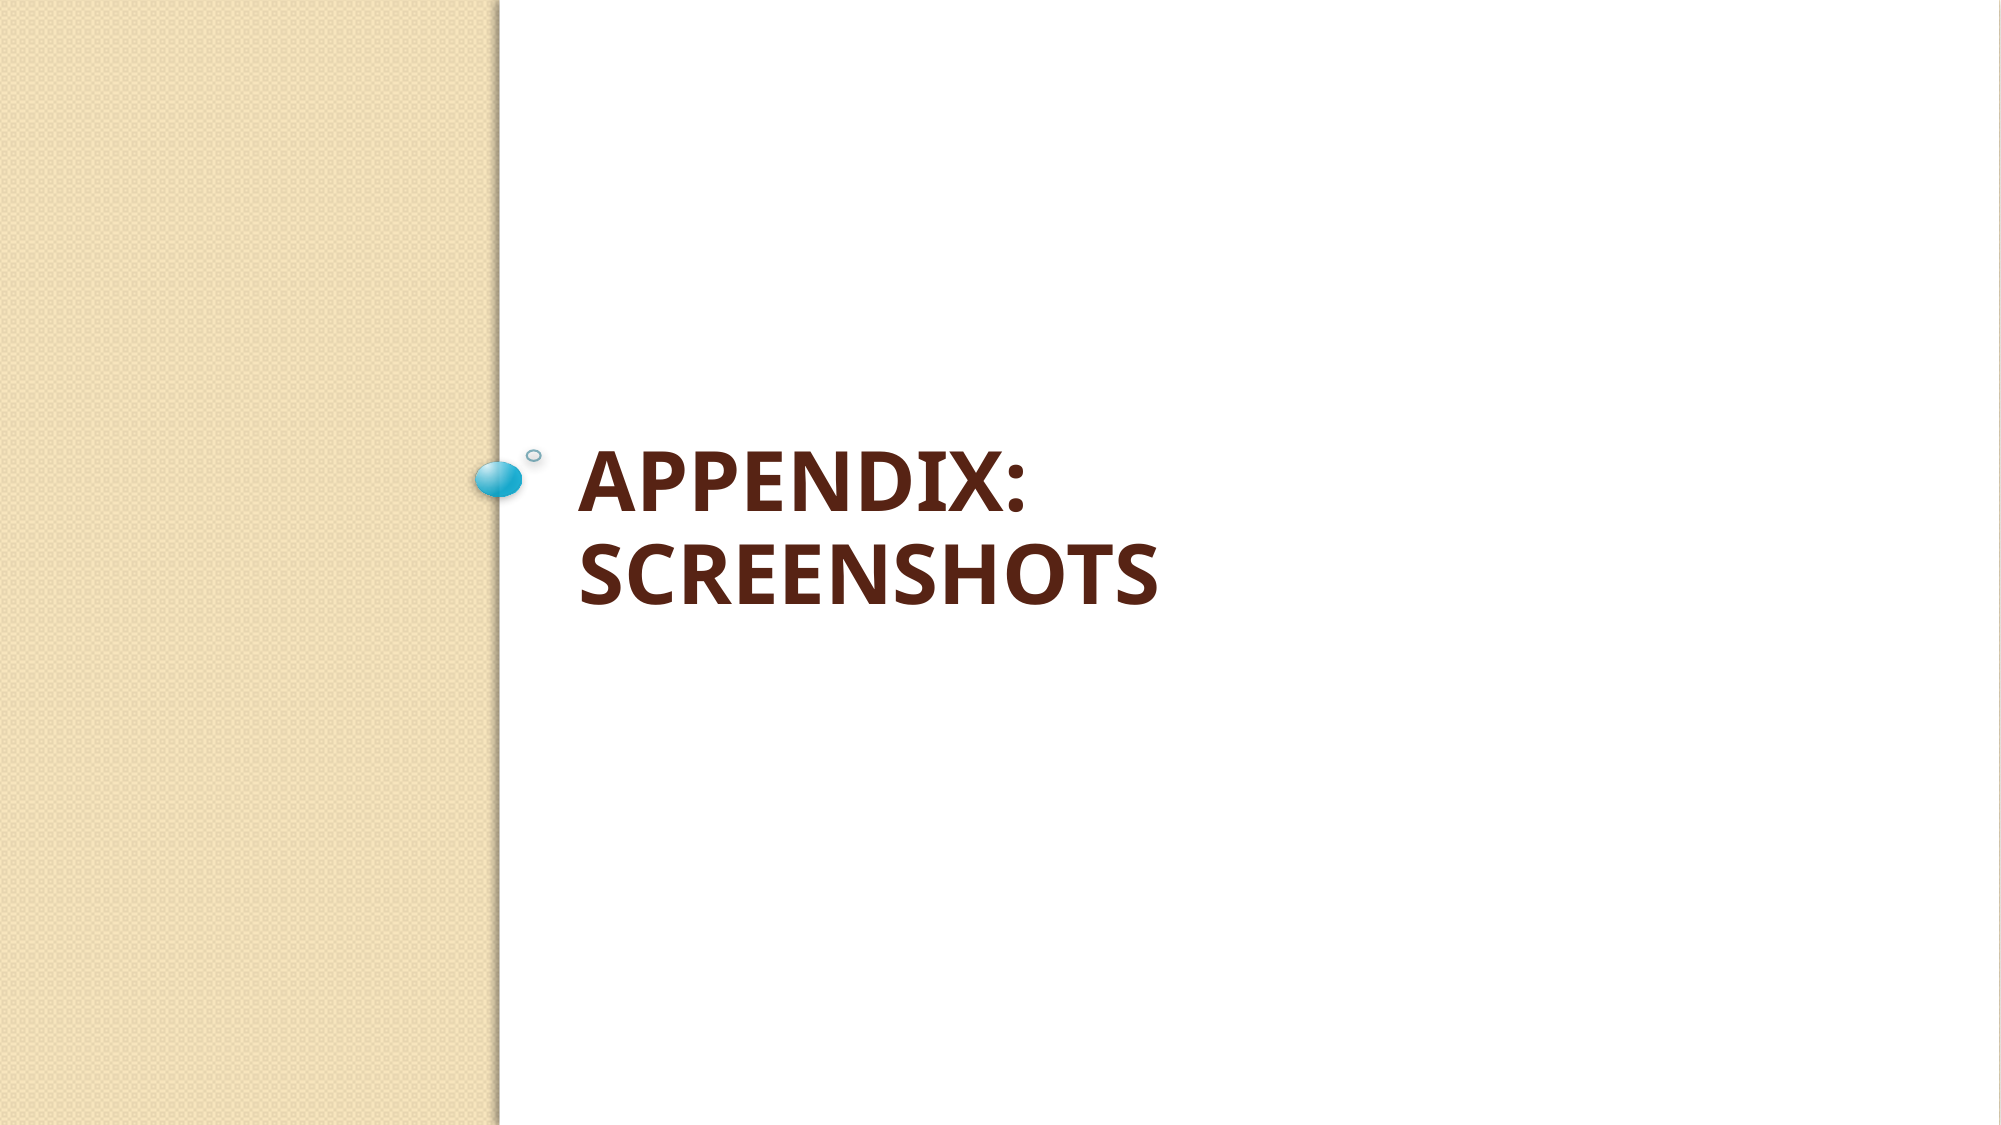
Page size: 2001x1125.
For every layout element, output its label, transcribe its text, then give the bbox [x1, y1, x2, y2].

title Appendix: Screenshots [563, 426, 1964, 802]
